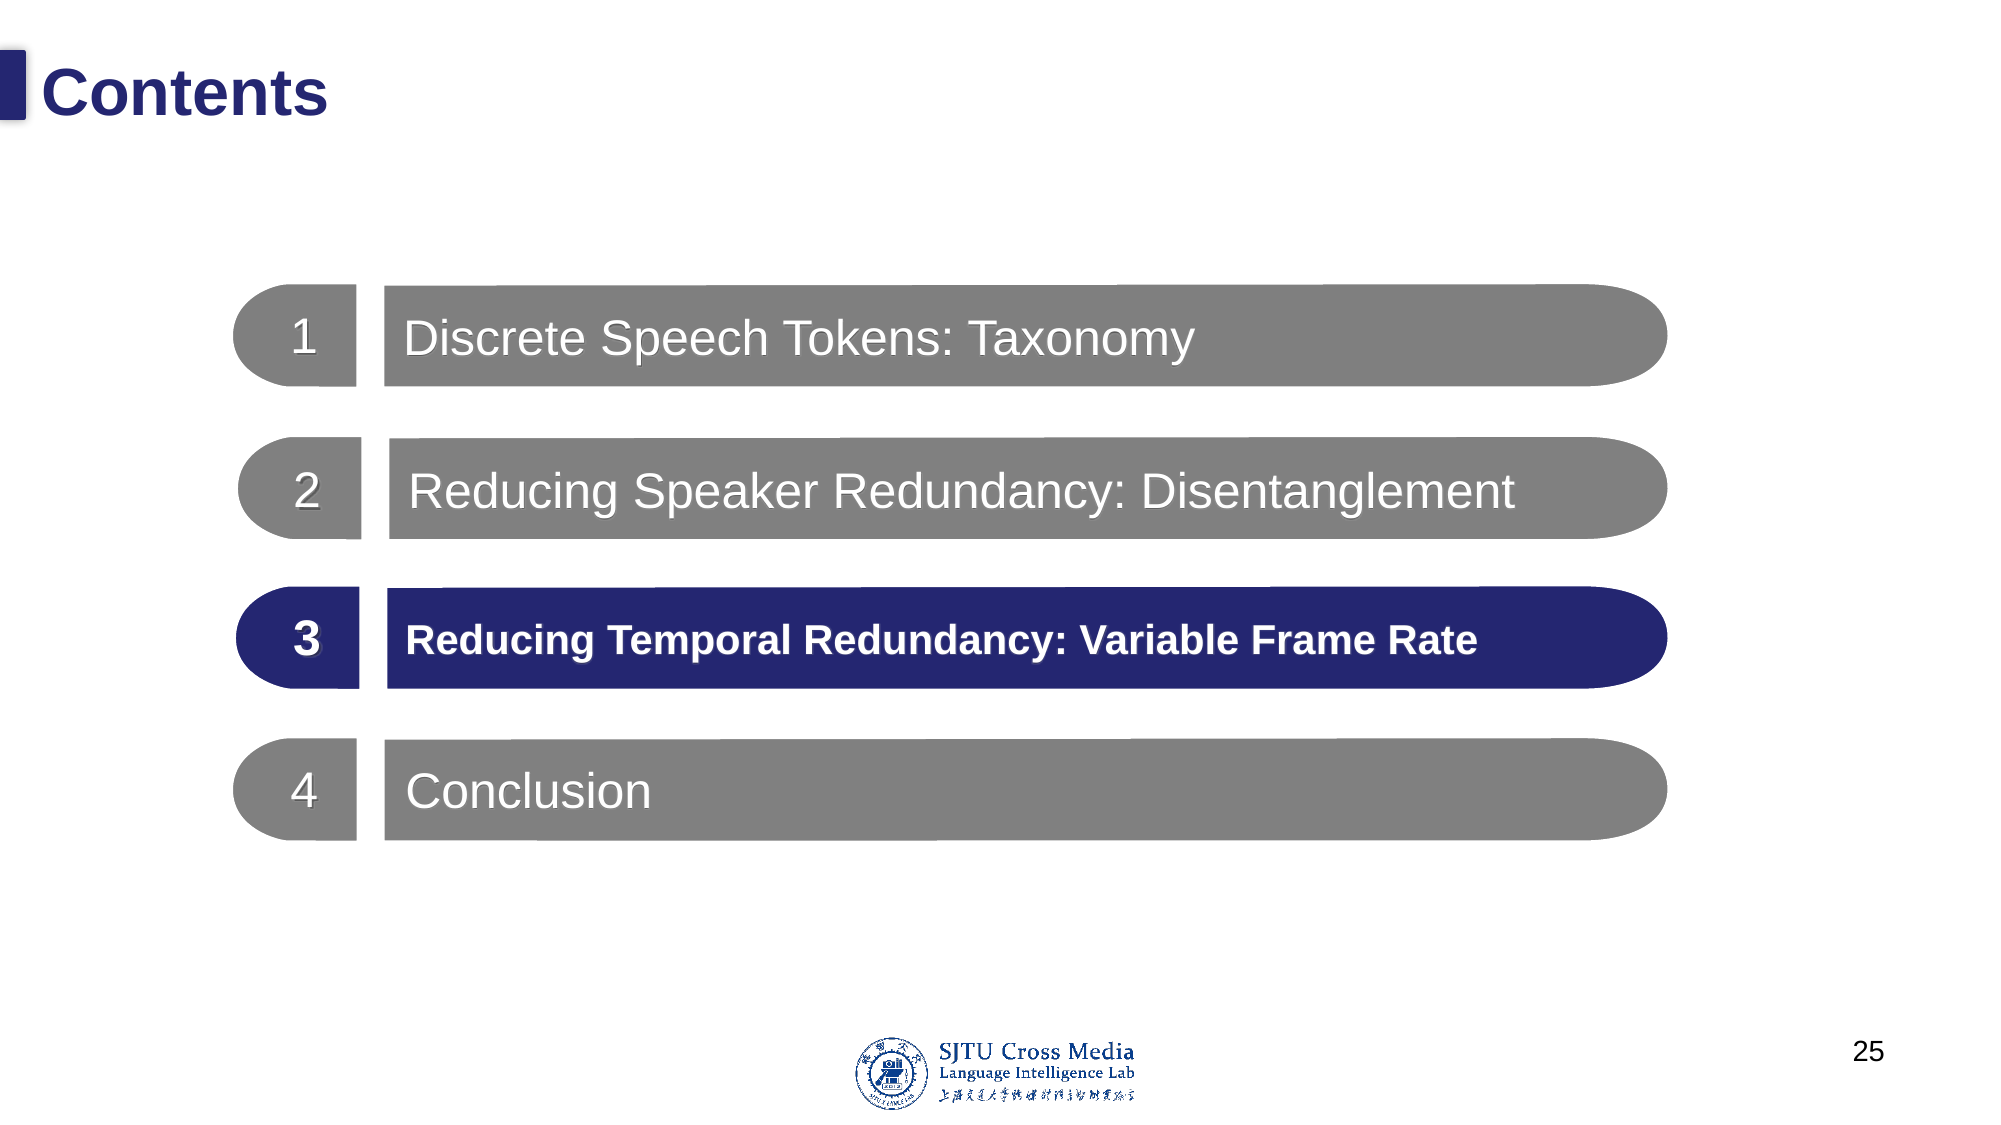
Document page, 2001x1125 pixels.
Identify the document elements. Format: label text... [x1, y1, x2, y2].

picture [832, 1024, 1162, 1123]
slide_number 25 [1433, 1024, 1901, 1103]
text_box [231, 282, 1671, 843]
title Contents [25, 0, 1969, 199]
